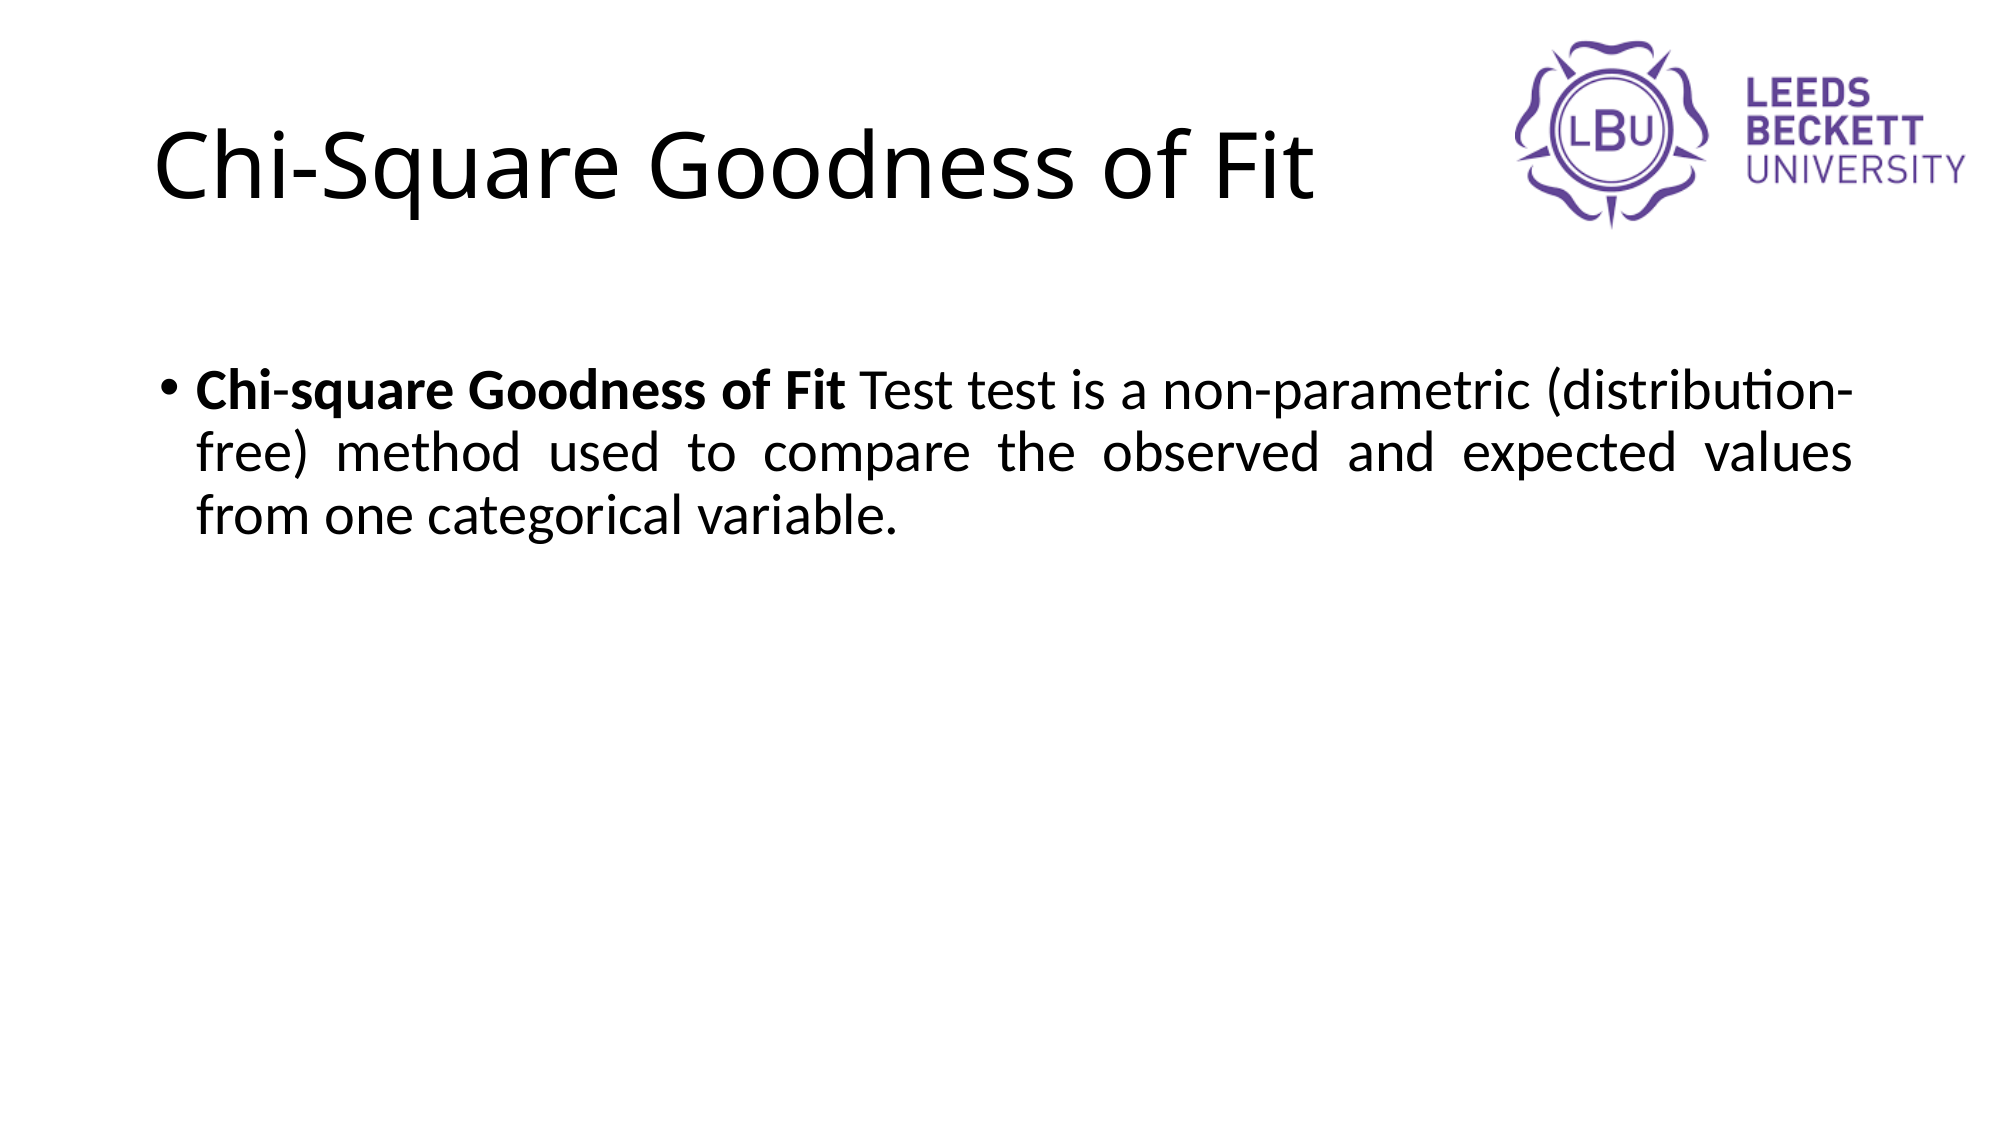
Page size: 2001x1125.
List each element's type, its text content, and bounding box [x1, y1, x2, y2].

list Chi-square Goodness of Fit Test test is a non-parametric (distribution-free) method used to compare the observed and expected values from one categorical variable. [144, 351, 1870, 1066]
title Chi-Square Goodness of Fit [137, 59, 1863, 278]
picture [1515, 22, 1966, 249]
